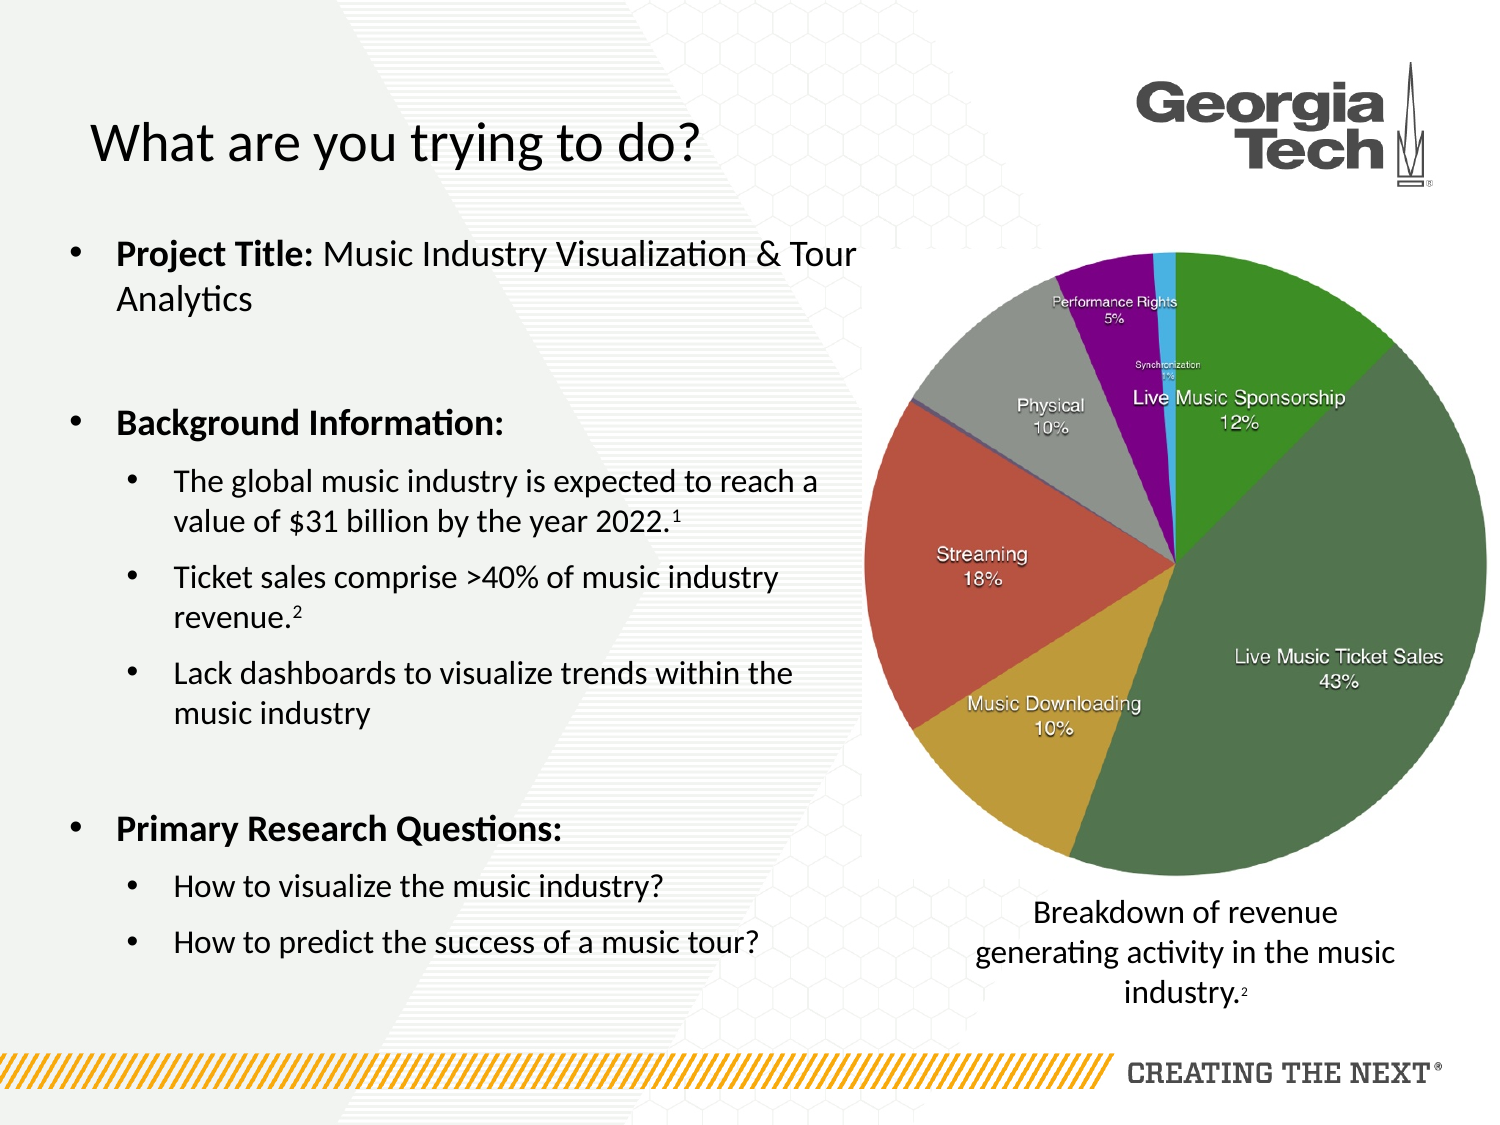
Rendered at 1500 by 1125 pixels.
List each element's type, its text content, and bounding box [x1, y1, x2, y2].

title What are you trying to do? [75, 45, 1075, 233]
list Project Title: Music Industry Visualization & Tour Analytics Background Information: The global music industry is expected to reach a value of $31 billion by the year 2022.1 Ticket sales comprise >40% of music industry revenue.2 Lack dashboards to visualize trends within the music industry Primary Research Questions: How to visualize the music industry? How to predict the success of a music tour? [54, 221, 880, 989]
text_box Breakdown of revenue generating activity in the music industry.2 [947, 888, 1424, 1018]
picture [0, 0, 1500, 1125]
